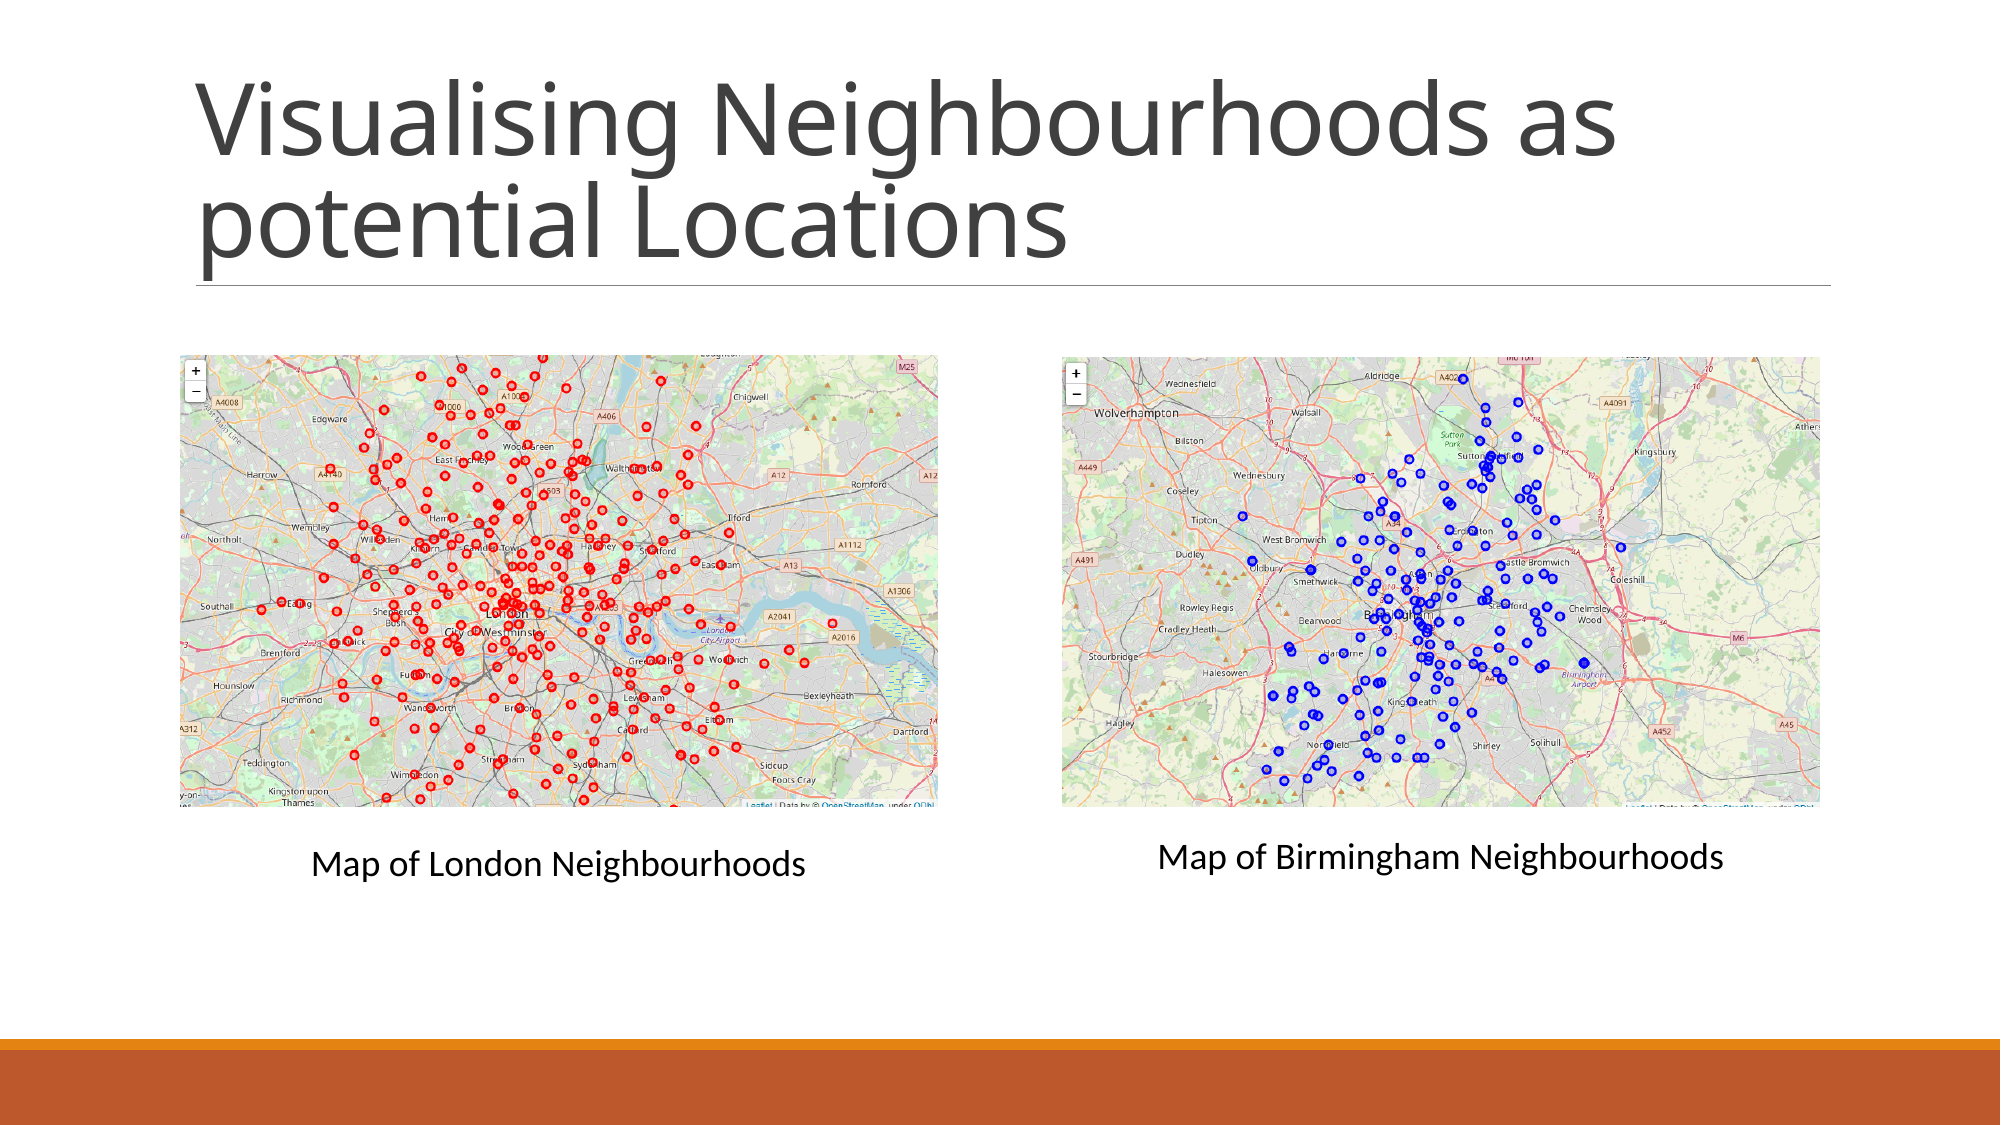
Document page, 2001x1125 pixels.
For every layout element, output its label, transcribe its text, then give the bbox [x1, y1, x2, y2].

picture [1061, 356, 1821, 808]
title Visualising Neighbourhoods as potential Locations [180, 47, 1830, 285]
text_box Map of Birmingham Neighbourhoods [1081, 825, 1801, 885]
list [179, 354, 939, 808]
text_box Map of London Neighbourhoods [198, 831, 919, 891]
